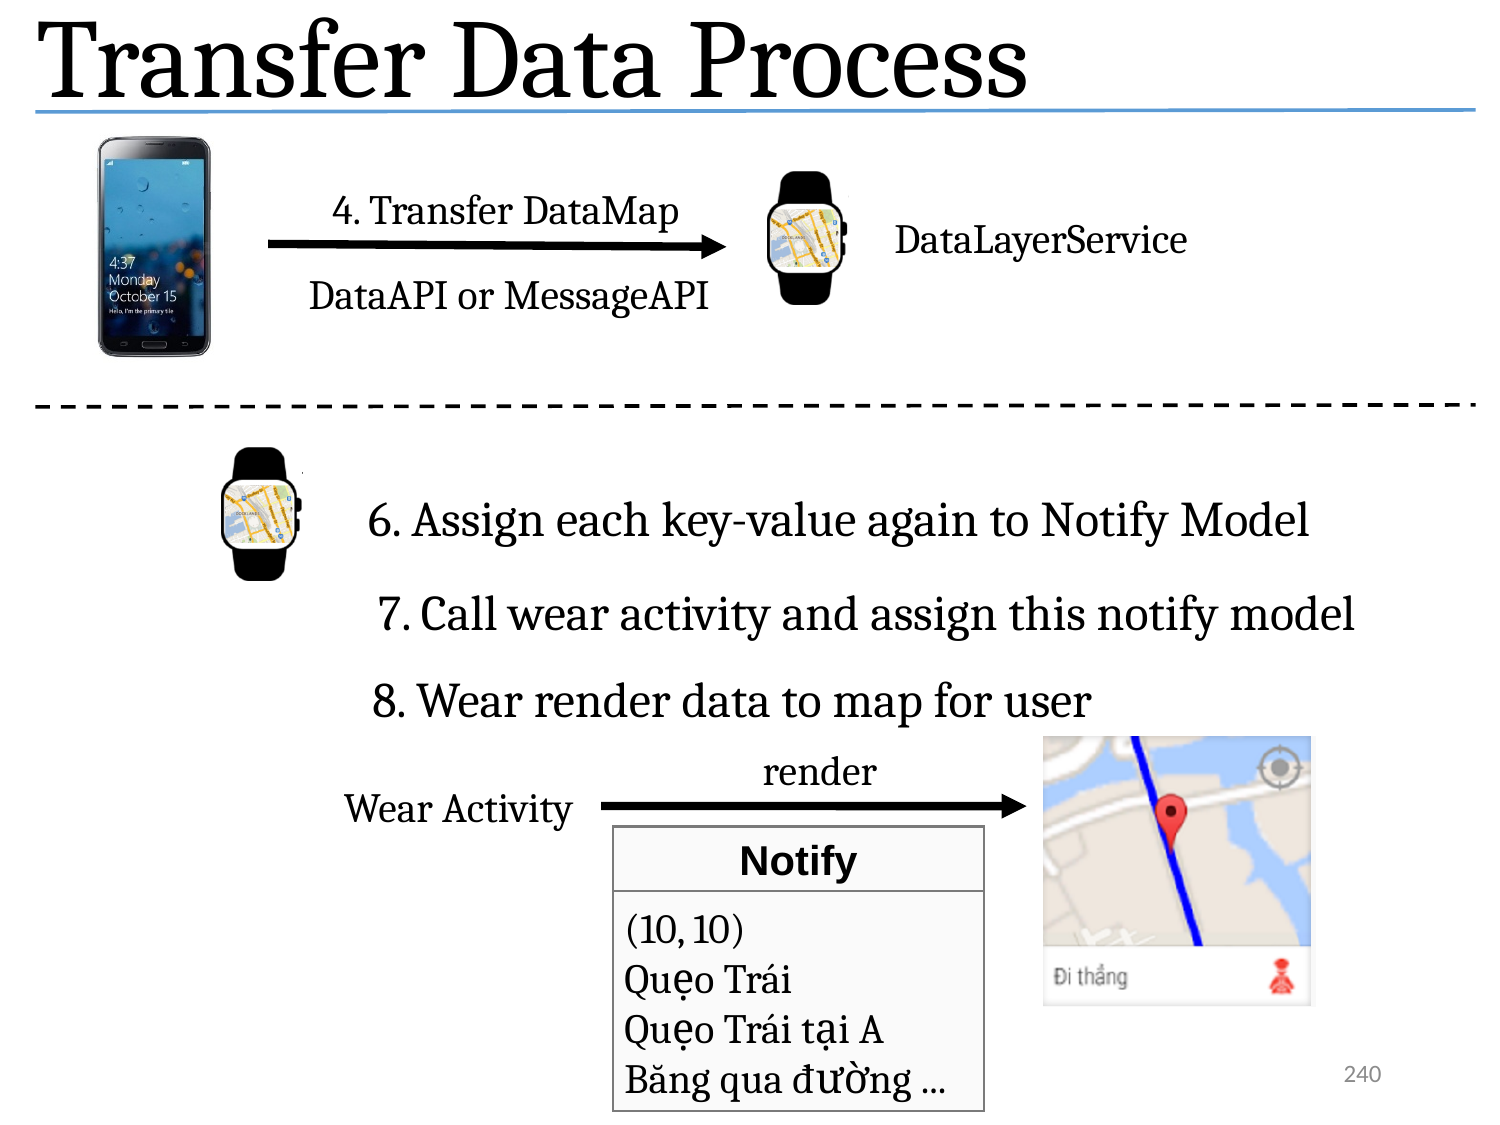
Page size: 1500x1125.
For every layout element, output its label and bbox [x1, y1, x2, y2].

text_box [357, 660, 1108, 801]
text_box [363, 572, 1372, 648]
picture [1043, 736, 1316, 1007]
text_box [879, 204, 1203, 270]
text_box [268, 243, 727, 247]
text_box [293, 260, 725, 325]
text_box [329, 773, 589, 838]
picture [210, 438, 303, 596]
text_box [21, 13, 1476, 112]
text_box [317, 175, 695, 241]
slide_number [1059, 1042, 1397, 1103]
text_box [353, 479, 1326, 554]
picture [30, 125, 268, 363]
picture [755, 162, 849, 320]
text_box [613, 826, 985, 1111]
